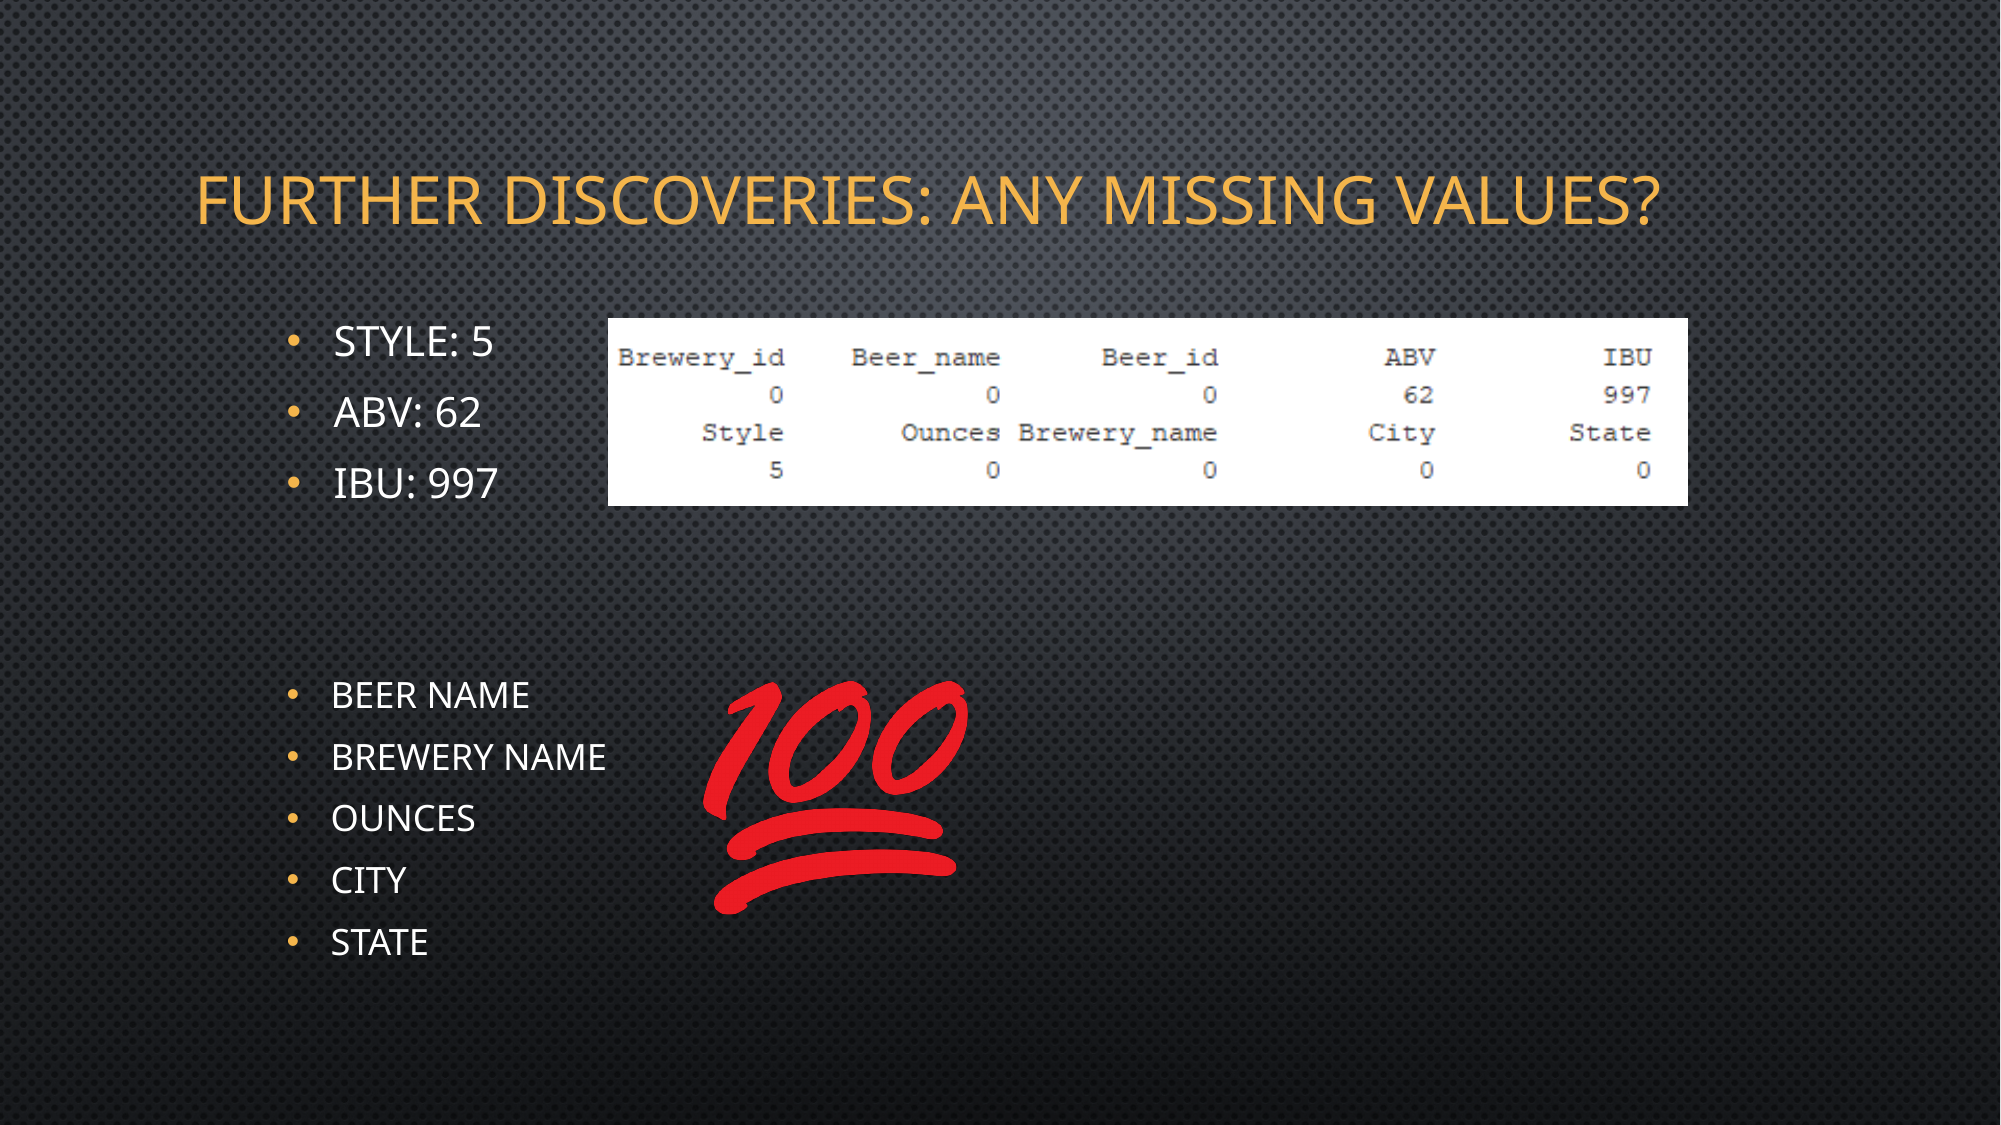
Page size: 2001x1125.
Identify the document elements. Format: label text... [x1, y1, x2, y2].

picture [608, 317, 1688, 506]
title Further Discoveries: Any missing Values? [179, 41, 1805, 354]
list Beer Name Brewery Name Ounces City State [271, 664, 758, 971]
picture [702, 664, 968, 930]
text_box STYLE: 5 ABV: 62 IBU: 997 [271, 302, 704, 590]
